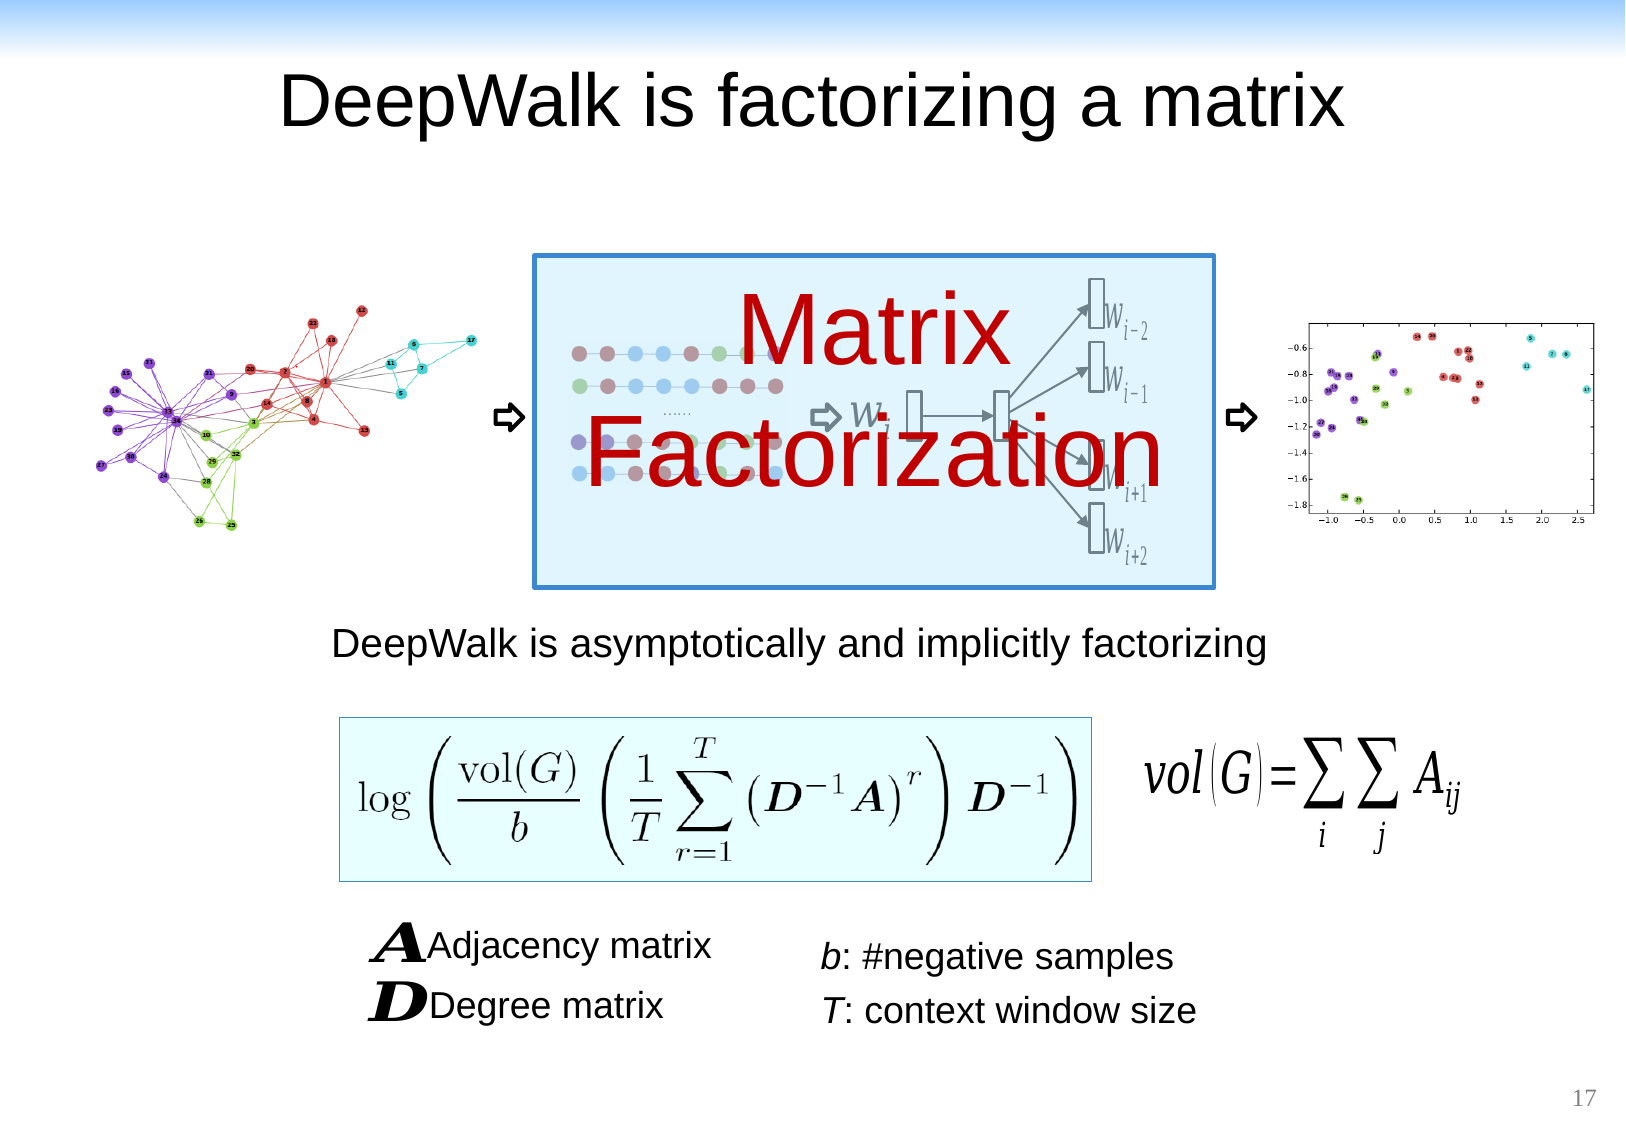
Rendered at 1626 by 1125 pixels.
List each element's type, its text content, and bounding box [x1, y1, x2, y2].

picture [78, 289, 496, 538]
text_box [848, 278, 1148, 572]
text_box Matrix Factorization [534, 255, 1214, 588]
text_box [1225, 402, 1258, 433]
picture [1272, 304, 1625, 551]
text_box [365, 913, 730, 977]
text_box [500, 402, 526, 433]
picture [339, 717, 1093, 882]
picture [567, 341, 787, 486]
title DeepWalk is factorizing a matrix [44, 31, 1581, 161]
text_box DeepWalk is asymptotically and implicitly factorizing [316, 609, 1386, 674]
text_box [365, 973, 681, 1035]
text_box b: #negative samples T: context window size [805, 915, 1213, 1039]
